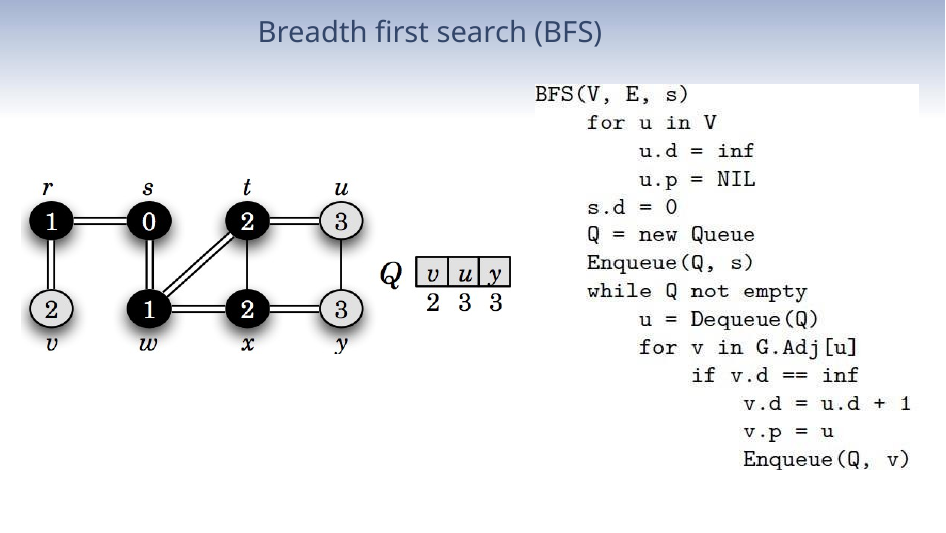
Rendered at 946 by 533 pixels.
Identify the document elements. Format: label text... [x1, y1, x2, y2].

picture [21, 178, 511, 355]
picture [0, 0, 945, 470]
text_box Breadth first search (BFS) [255, 11, 717, 84]
